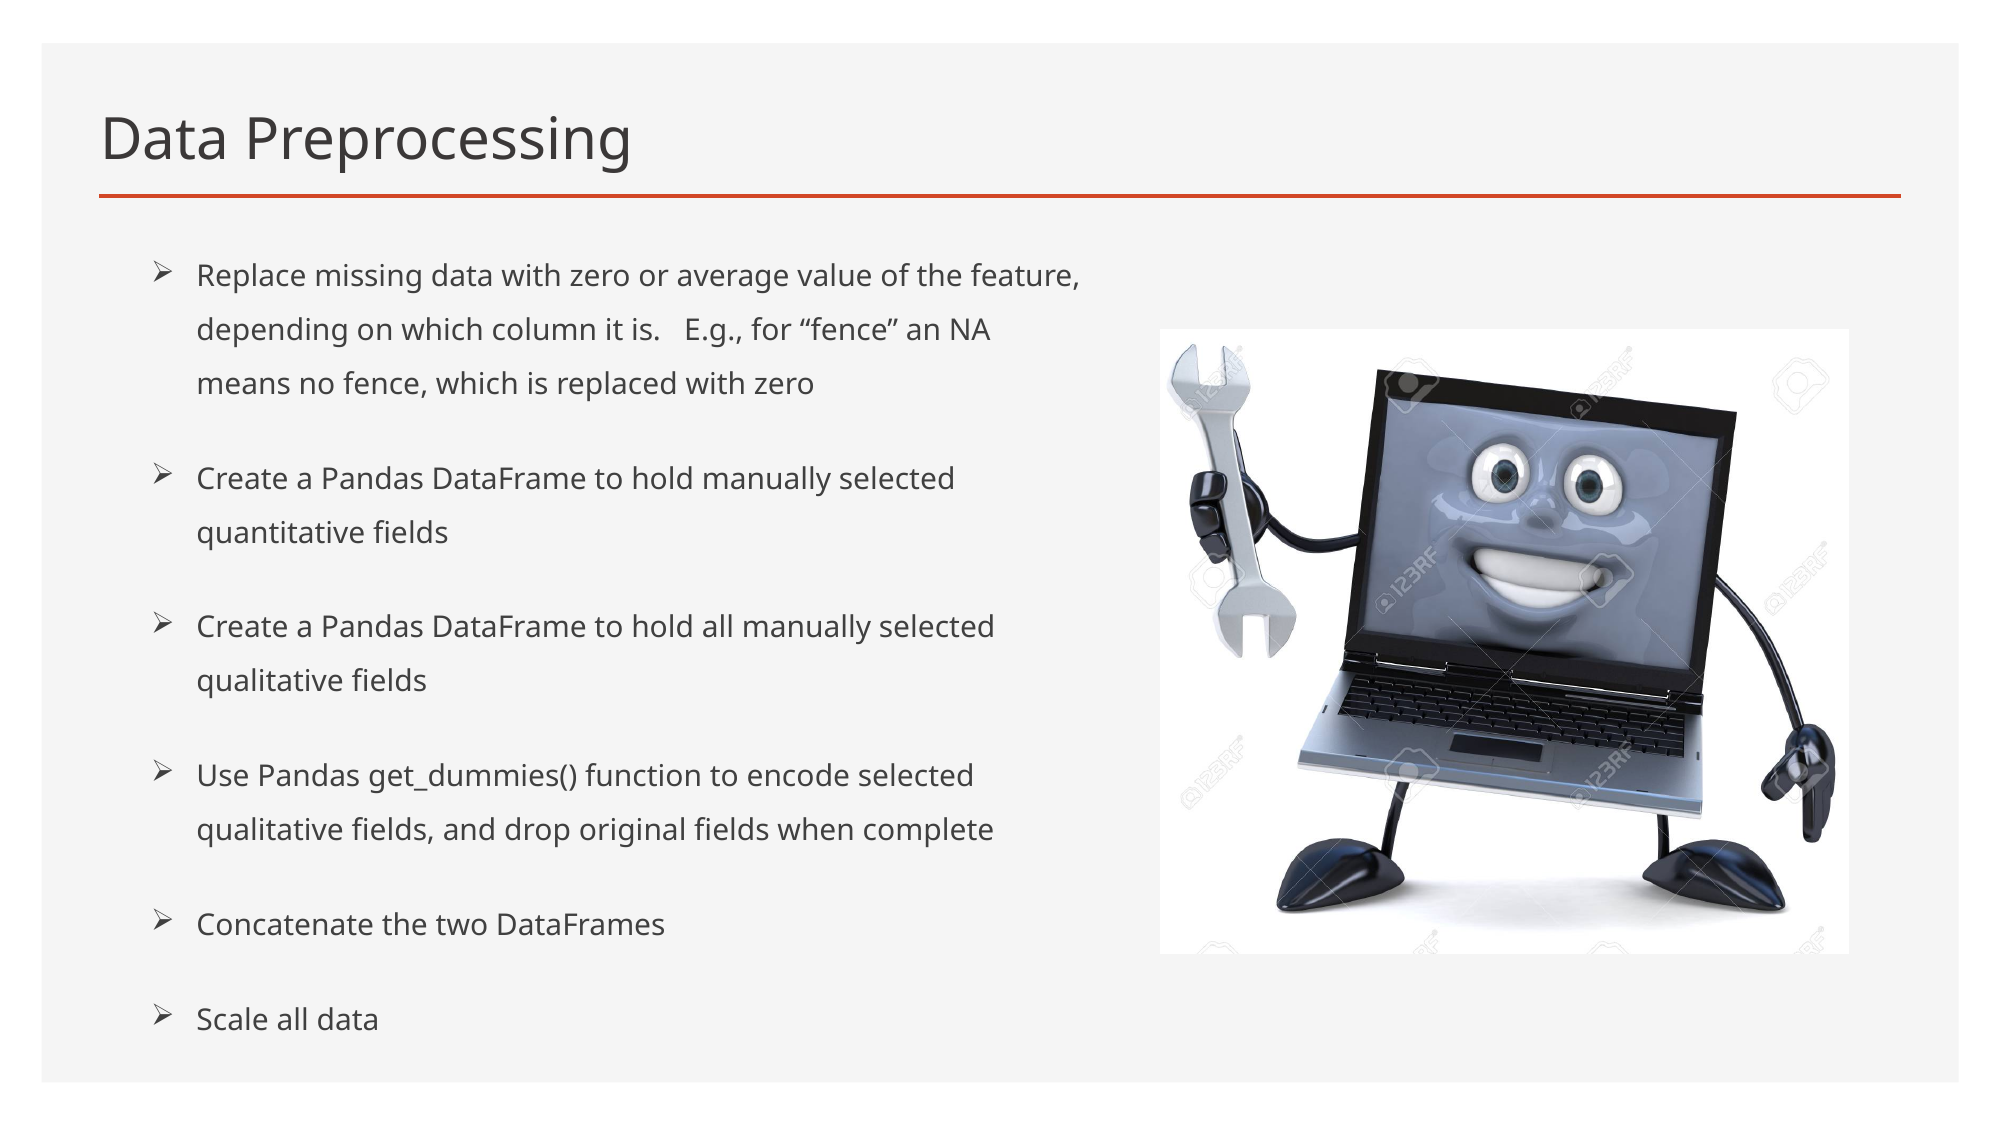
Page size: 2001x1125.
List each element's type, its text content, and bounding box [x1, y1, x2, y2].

list Replace missing data with zero or average value of the feature, depending on which column it is. E.g., for “fence” an NA means no fence, which is replaced with zero Create a Pandas DataFrame to hold manually selected quantitative fields Create a Pandas DataFrame to hold all manually selected qualitative fields Use Pandas get_dummies() function to encode selected qualitative fields, and drop original fields when complete Concatenate the two DataFrames Scale all data [135, 231, 1105, 1052]
picture [1160, 329, 1849, 954]
title Data Preprocessing [85, 73, 1214, 179]
